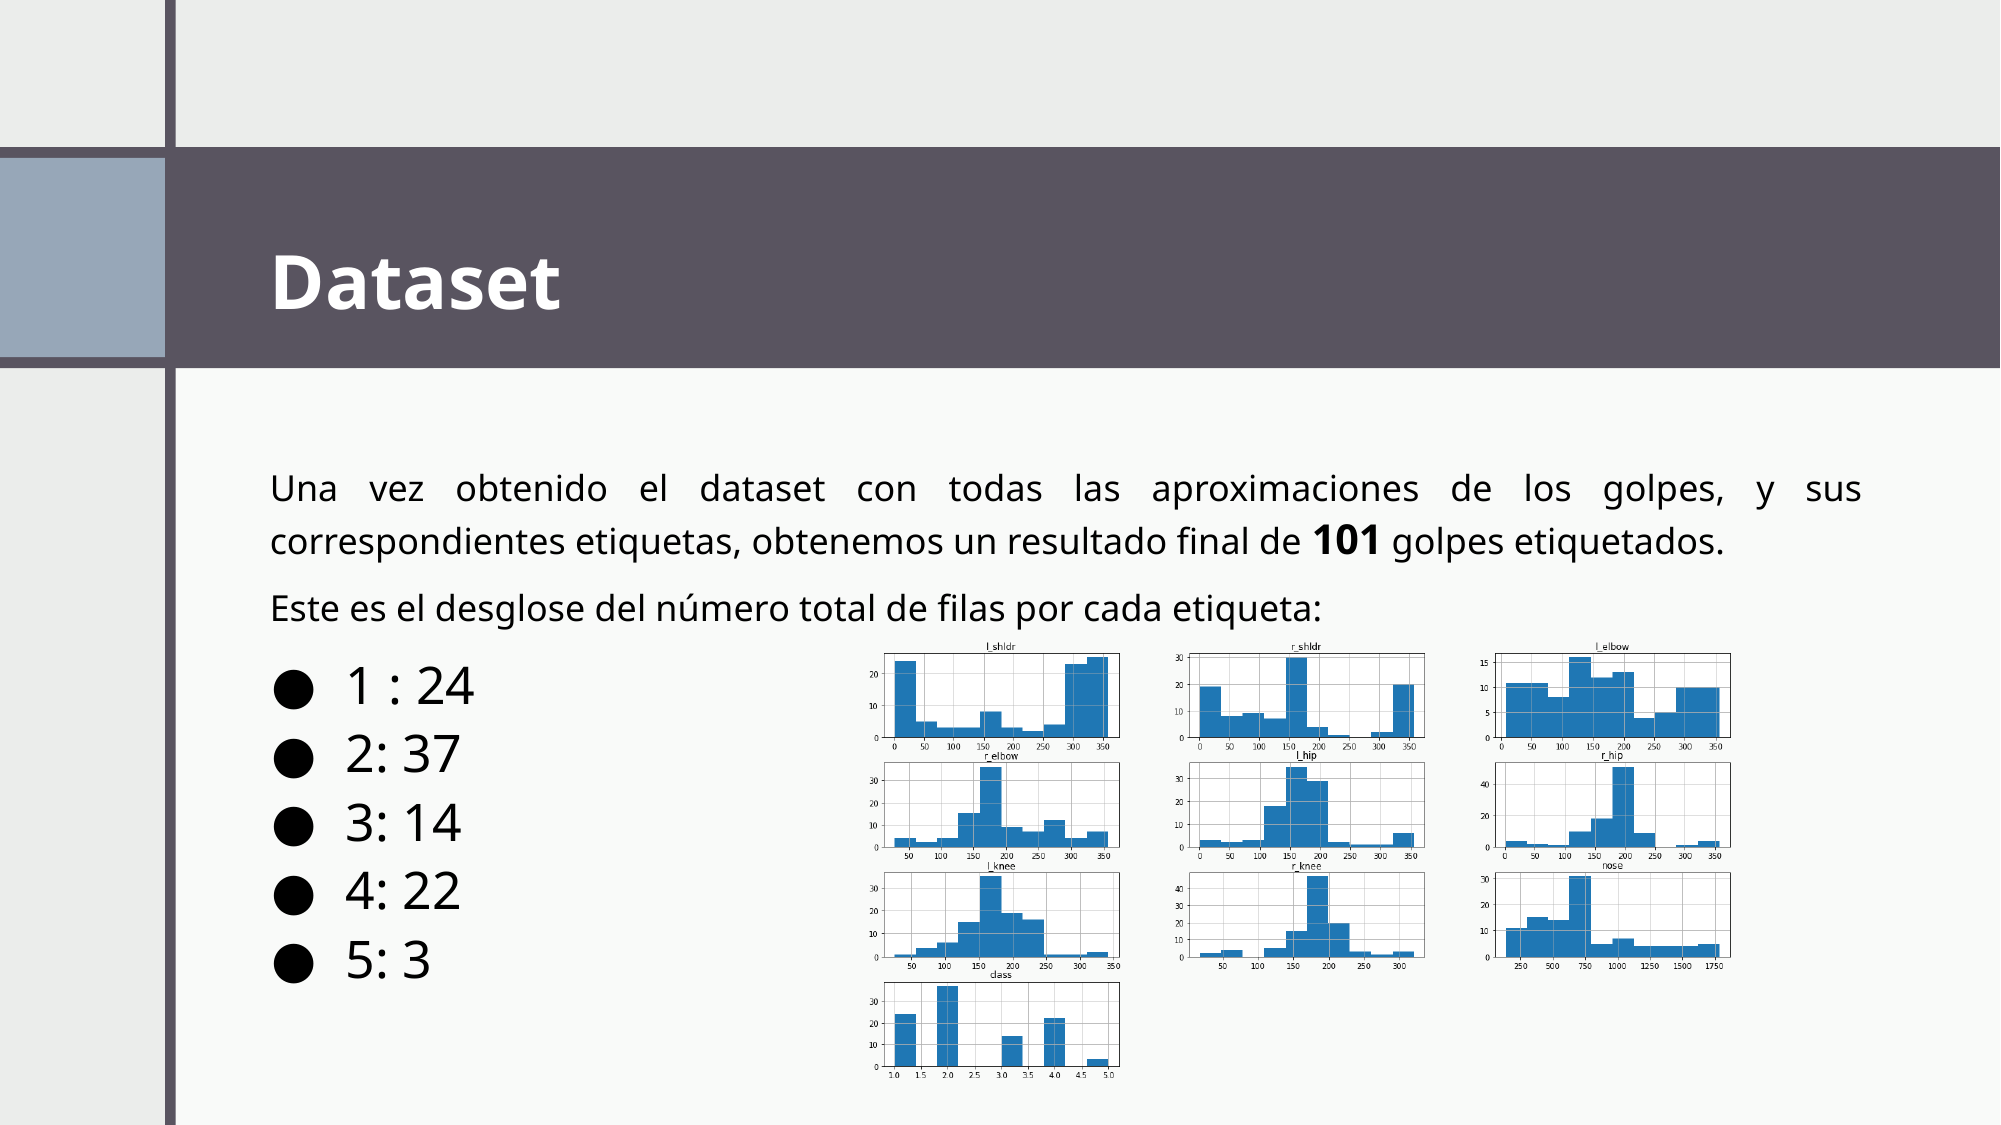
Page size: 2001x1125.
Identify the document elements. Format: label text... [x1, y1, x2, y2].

text_box [176, 0, 2000, 147]
text_box [165, 0, 176, 1125]
text_box [0, 369, 165, 1125]
list Una vez obtenido el dataset con todas las aproximaciones de los golpes, y sus correspondientes etiquetas, obtenemos un resultado final de 101 golpes etiquetados. Este es el desglose del número total de filas por cada etiqueta: 1 : 24 2: 37 3: 14 4: 22 5: 3 [251, 443, 1882, 1006]
text_box [176, 369, 2000, 1125]
text_box [0, 0, 165, 147]
text_box [0, 358, 165, 369]
text_box [0, 147, 165, 157]
picture [863, 636, 1735, 1084]
title Dataset [251, 171, 1895, 341]
text_box [0, 157, 165, 358]
text_box [176, 147, 2000, 369]
